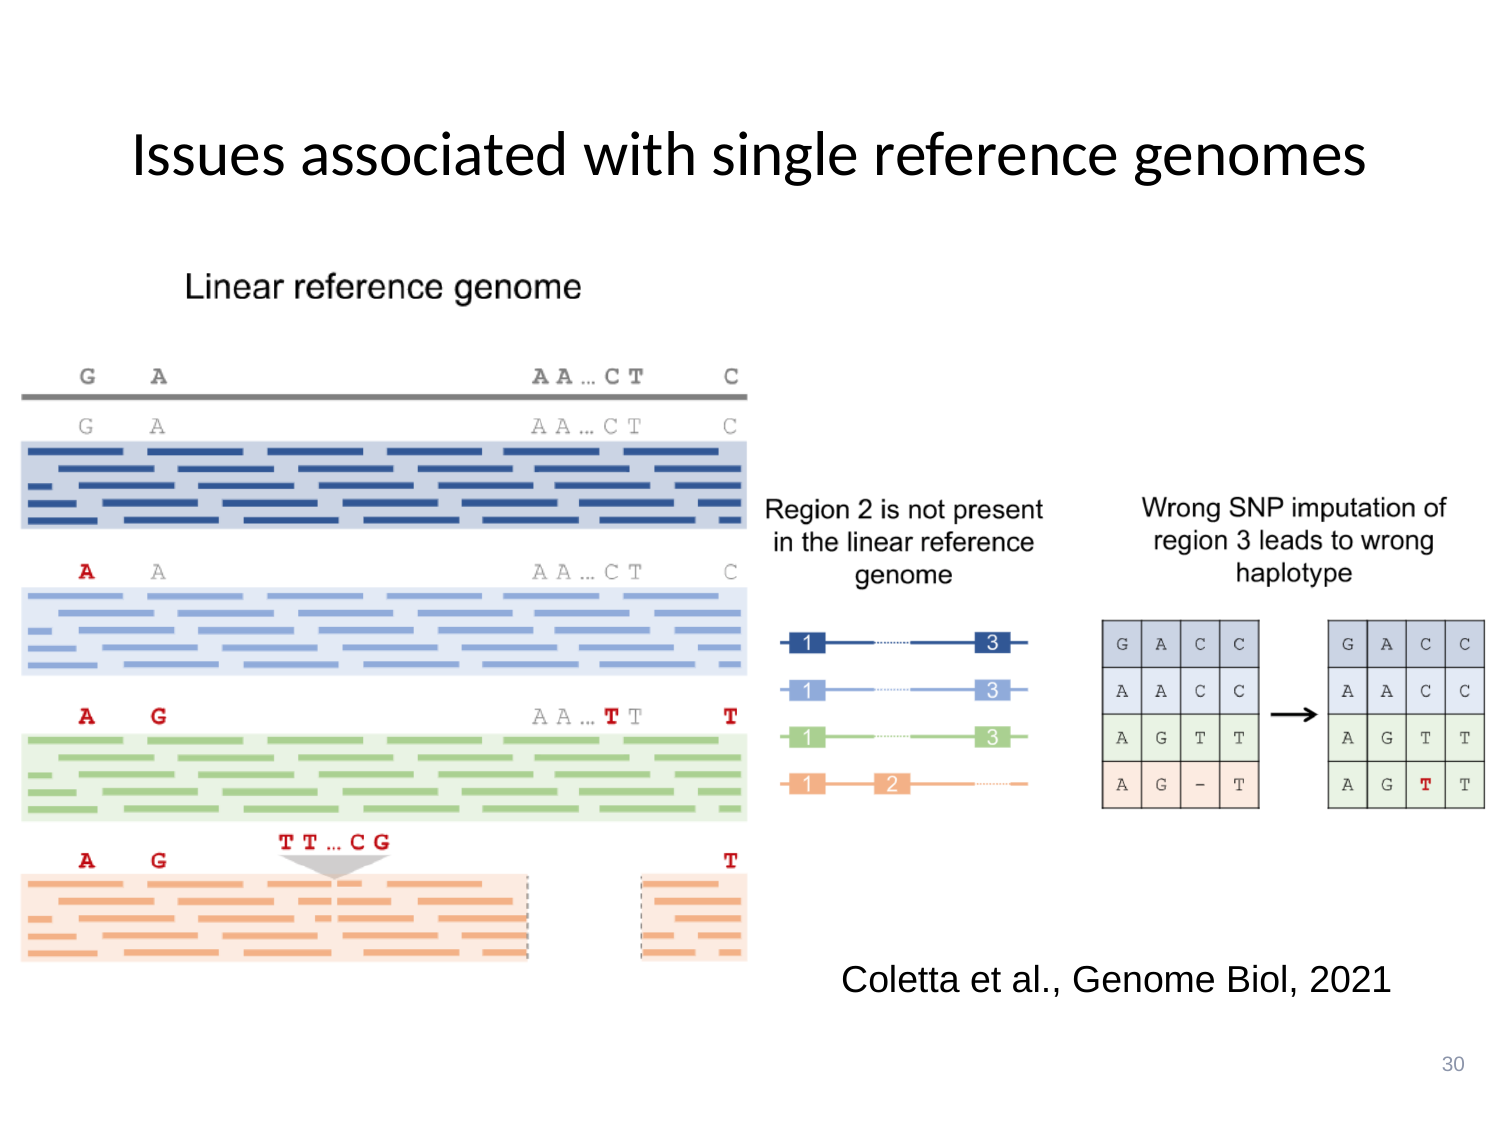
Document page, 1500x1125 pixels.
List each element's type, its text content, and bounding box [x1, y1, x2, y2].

slide_number 30 [1389, 1019, 1480, 1106]
picture [0, 249, 1500, 986]
title Issues associated with single reference genomes [51, 97, 1449, 204]
text_box Coletta et al., Genome Biol, 2021 [826, 947, 1424, 1023]
